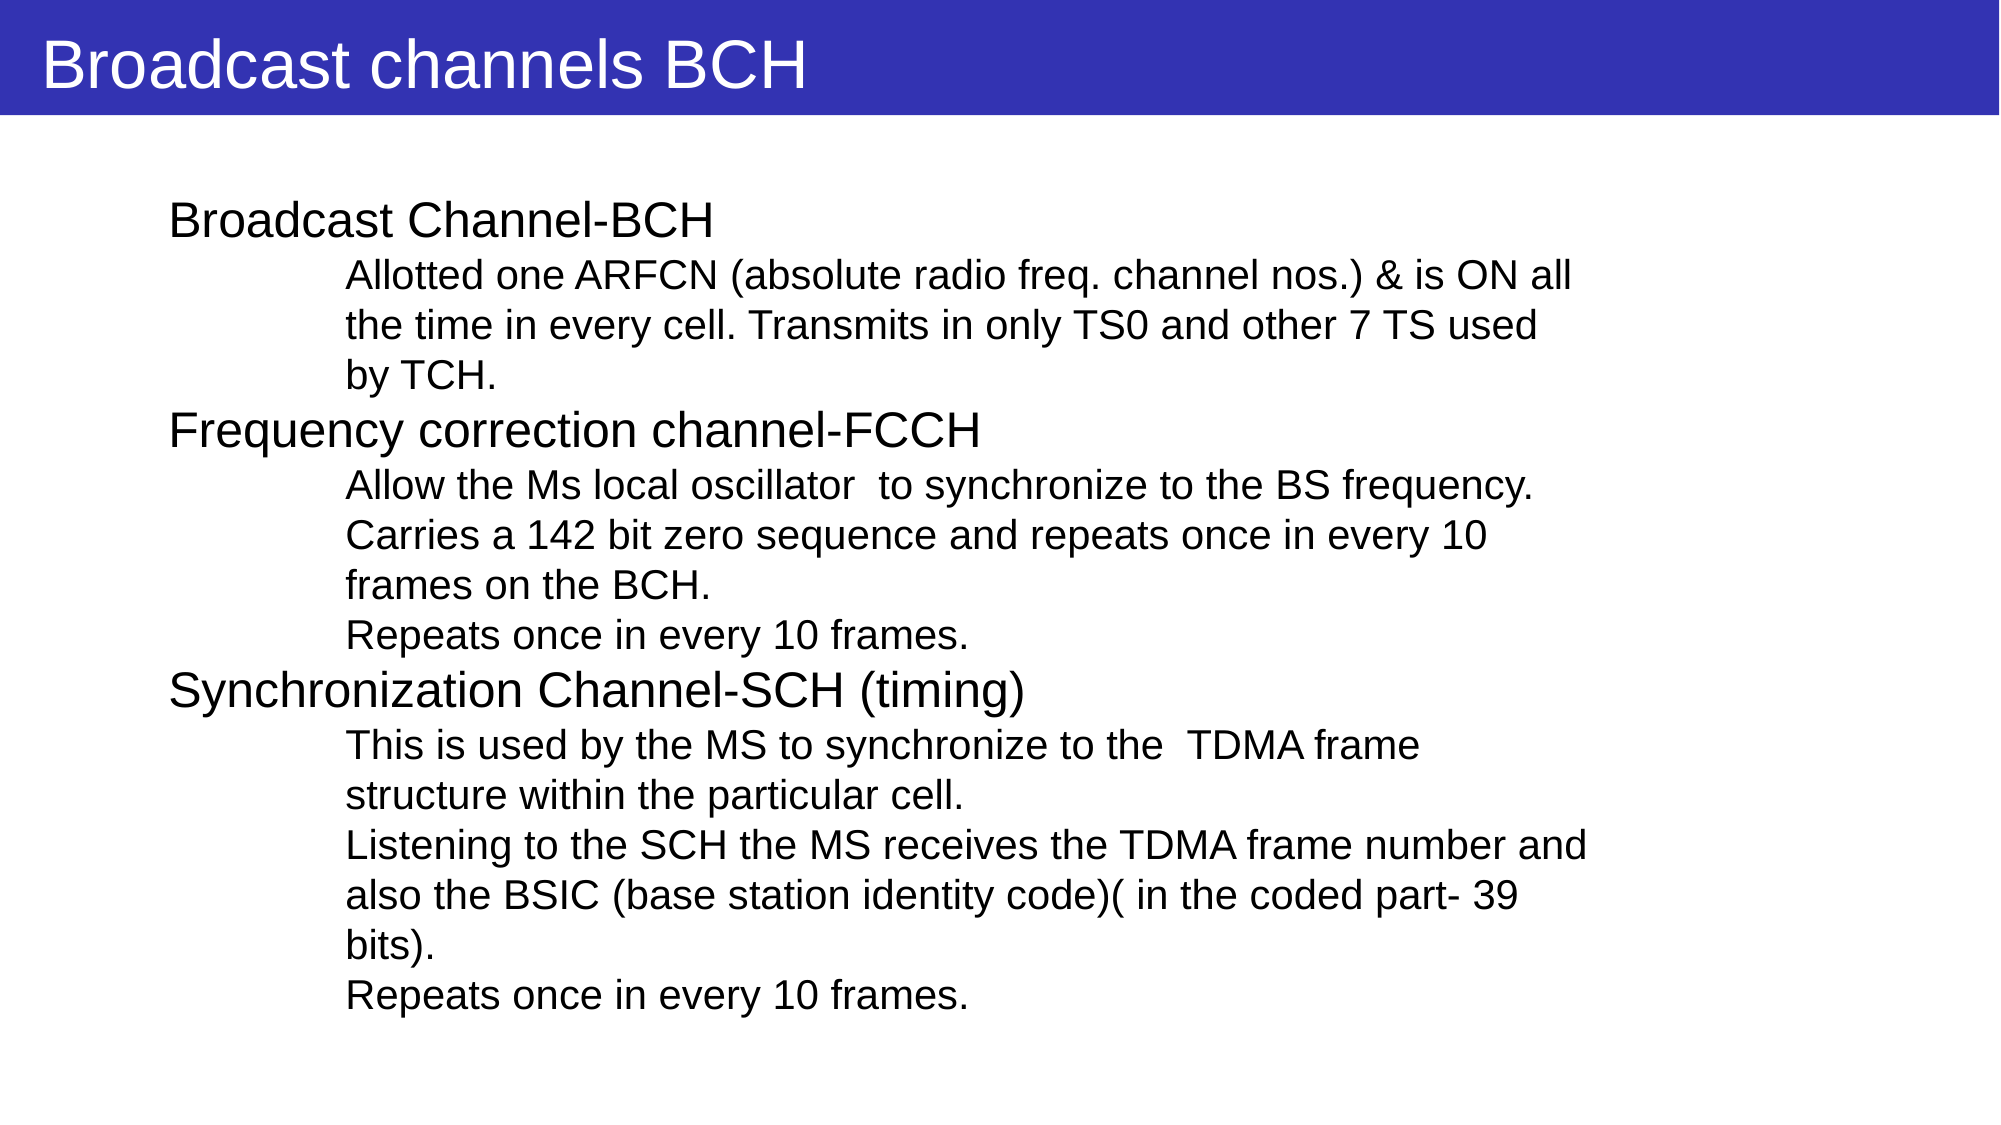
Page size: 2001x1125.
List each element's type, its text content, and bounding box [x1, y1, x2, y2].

list Broadcast Channel-BCH Allotted one ARFCN (absolute radio freq. channel nos.) & is ON all the time in every cell. Transmits in only TS0 and other 7 TS used by TCH. Frequency correction channel-FCCH Allow the Ms local oscillator to synchronize to the BS frequency. Carries a 142 bit zero sequence and repeats once in every 10 frames on the BCH. Repeats once in every 10 frames. Synchronization Channel-SCH (timing) This is used by the MS to synchronize to the TDMA frame structure within the particular cell. Listening to the SCH the MS receives the TDMA frame number and also the BSIC (base station identity code)( in the coded part- 39 bits). Repeats once in every 10 frames. [168, 187, 1594, 1026]
title Broadcast channels BCH [41, 20, 1594, 104]
